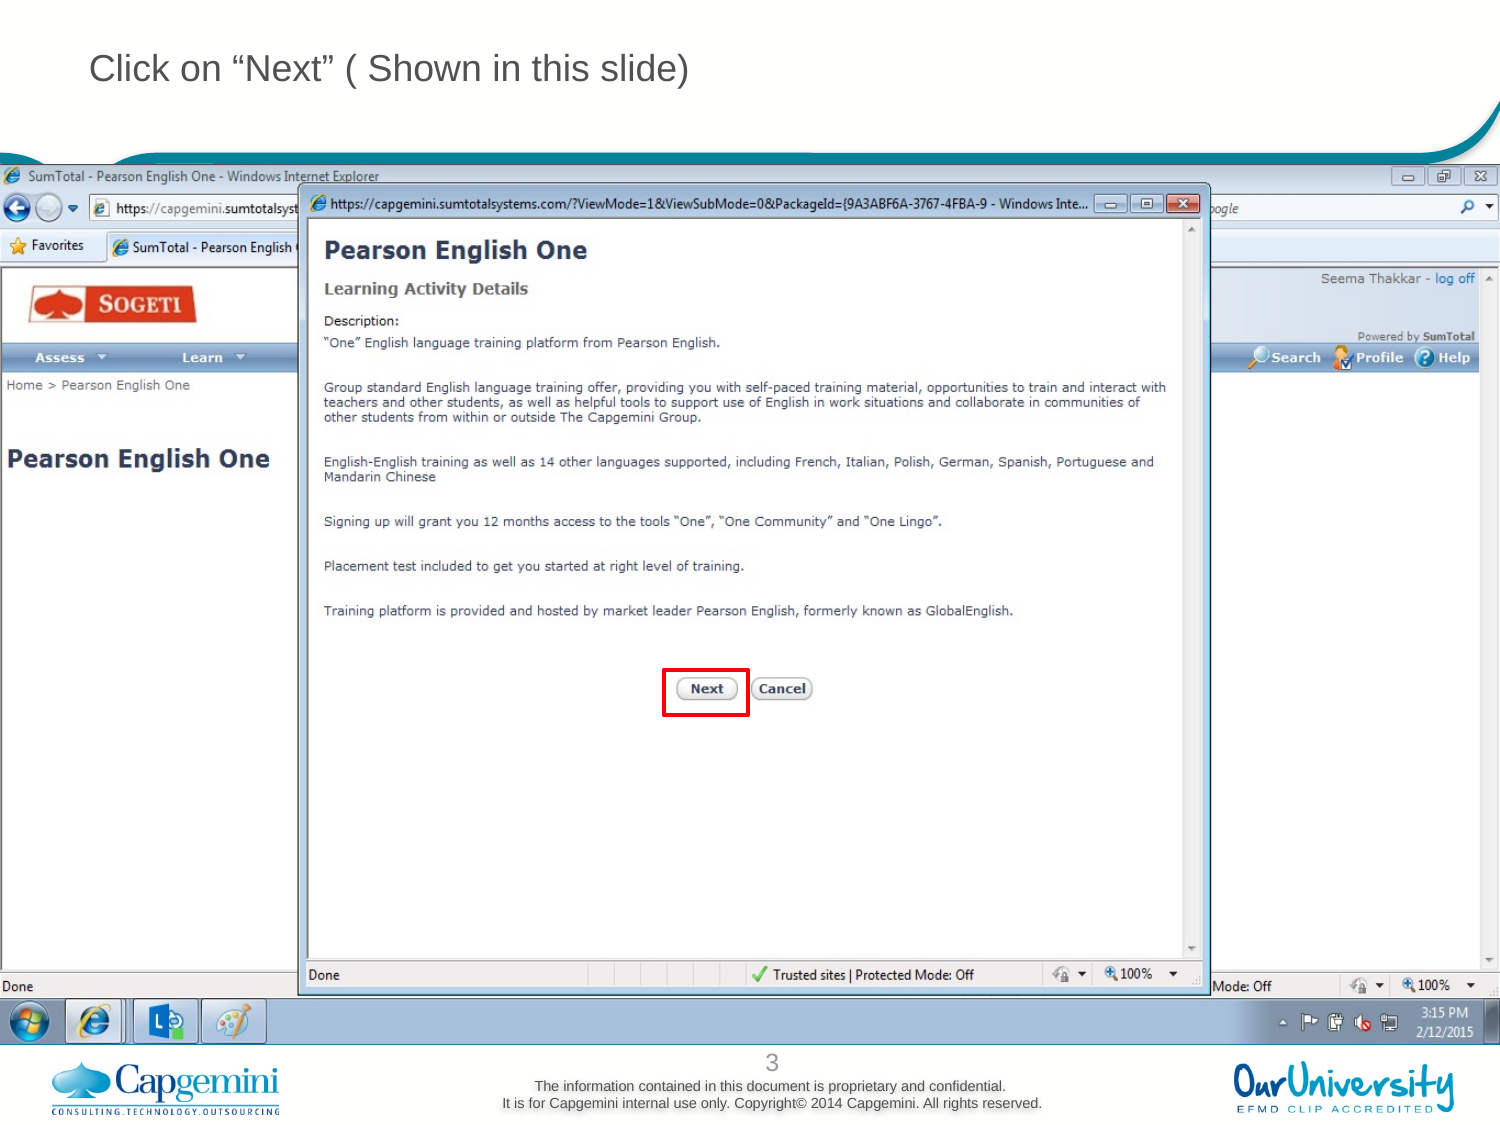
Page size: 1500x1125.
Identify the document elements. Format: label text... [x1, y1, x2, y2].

text_box Click on “Next” ( Shown in this slide) [73, 36, 1412, 97]
picture [52, 1062, 279, 1115]
picture [1232, 1061, 1457, 1115]
picture [0, 164, 1500, 1045]
